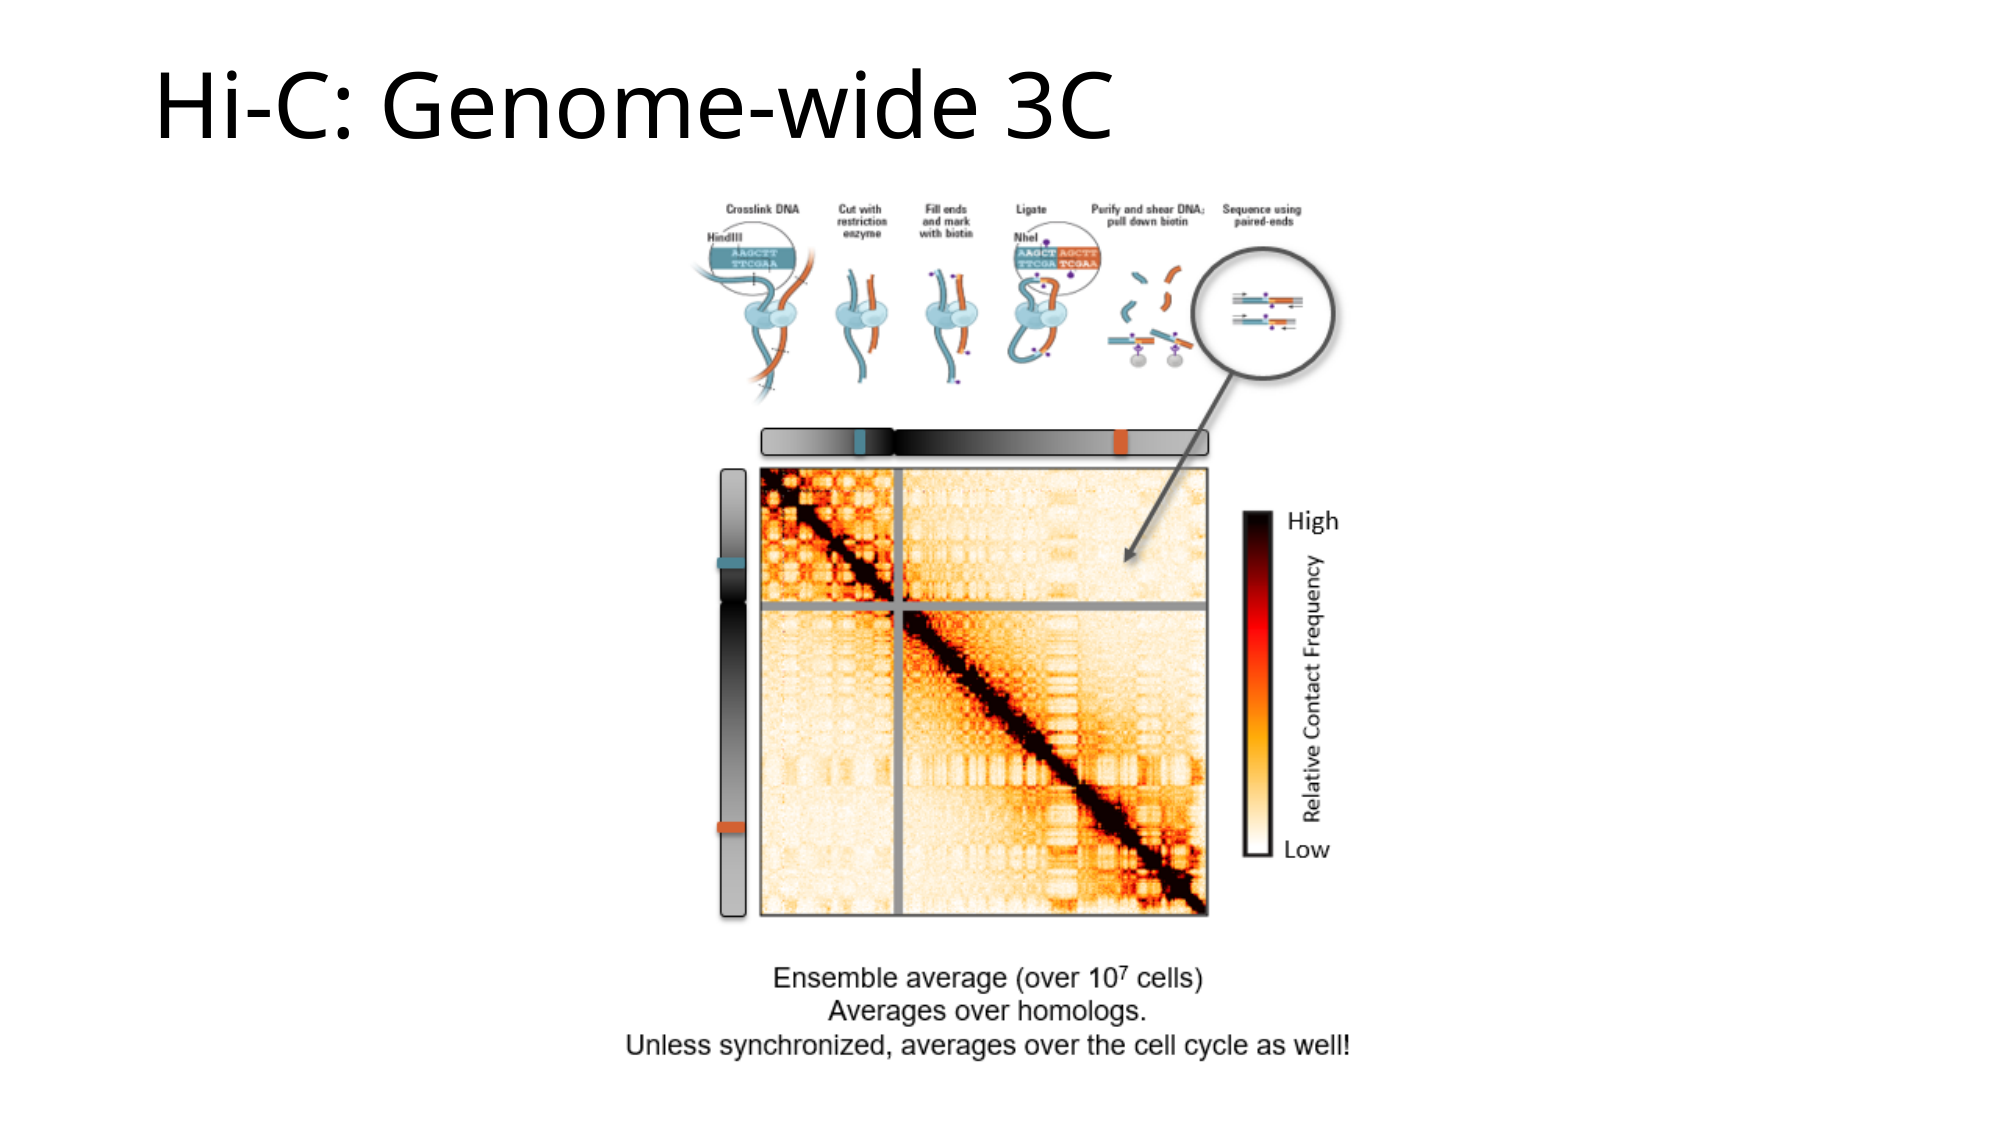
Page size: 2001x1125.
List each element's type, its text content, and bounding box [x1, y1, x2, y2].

picture [499, 170, 1500, 1091]
title Hi-C: Genome-wide 3C [137, 0, 1863, 218]
